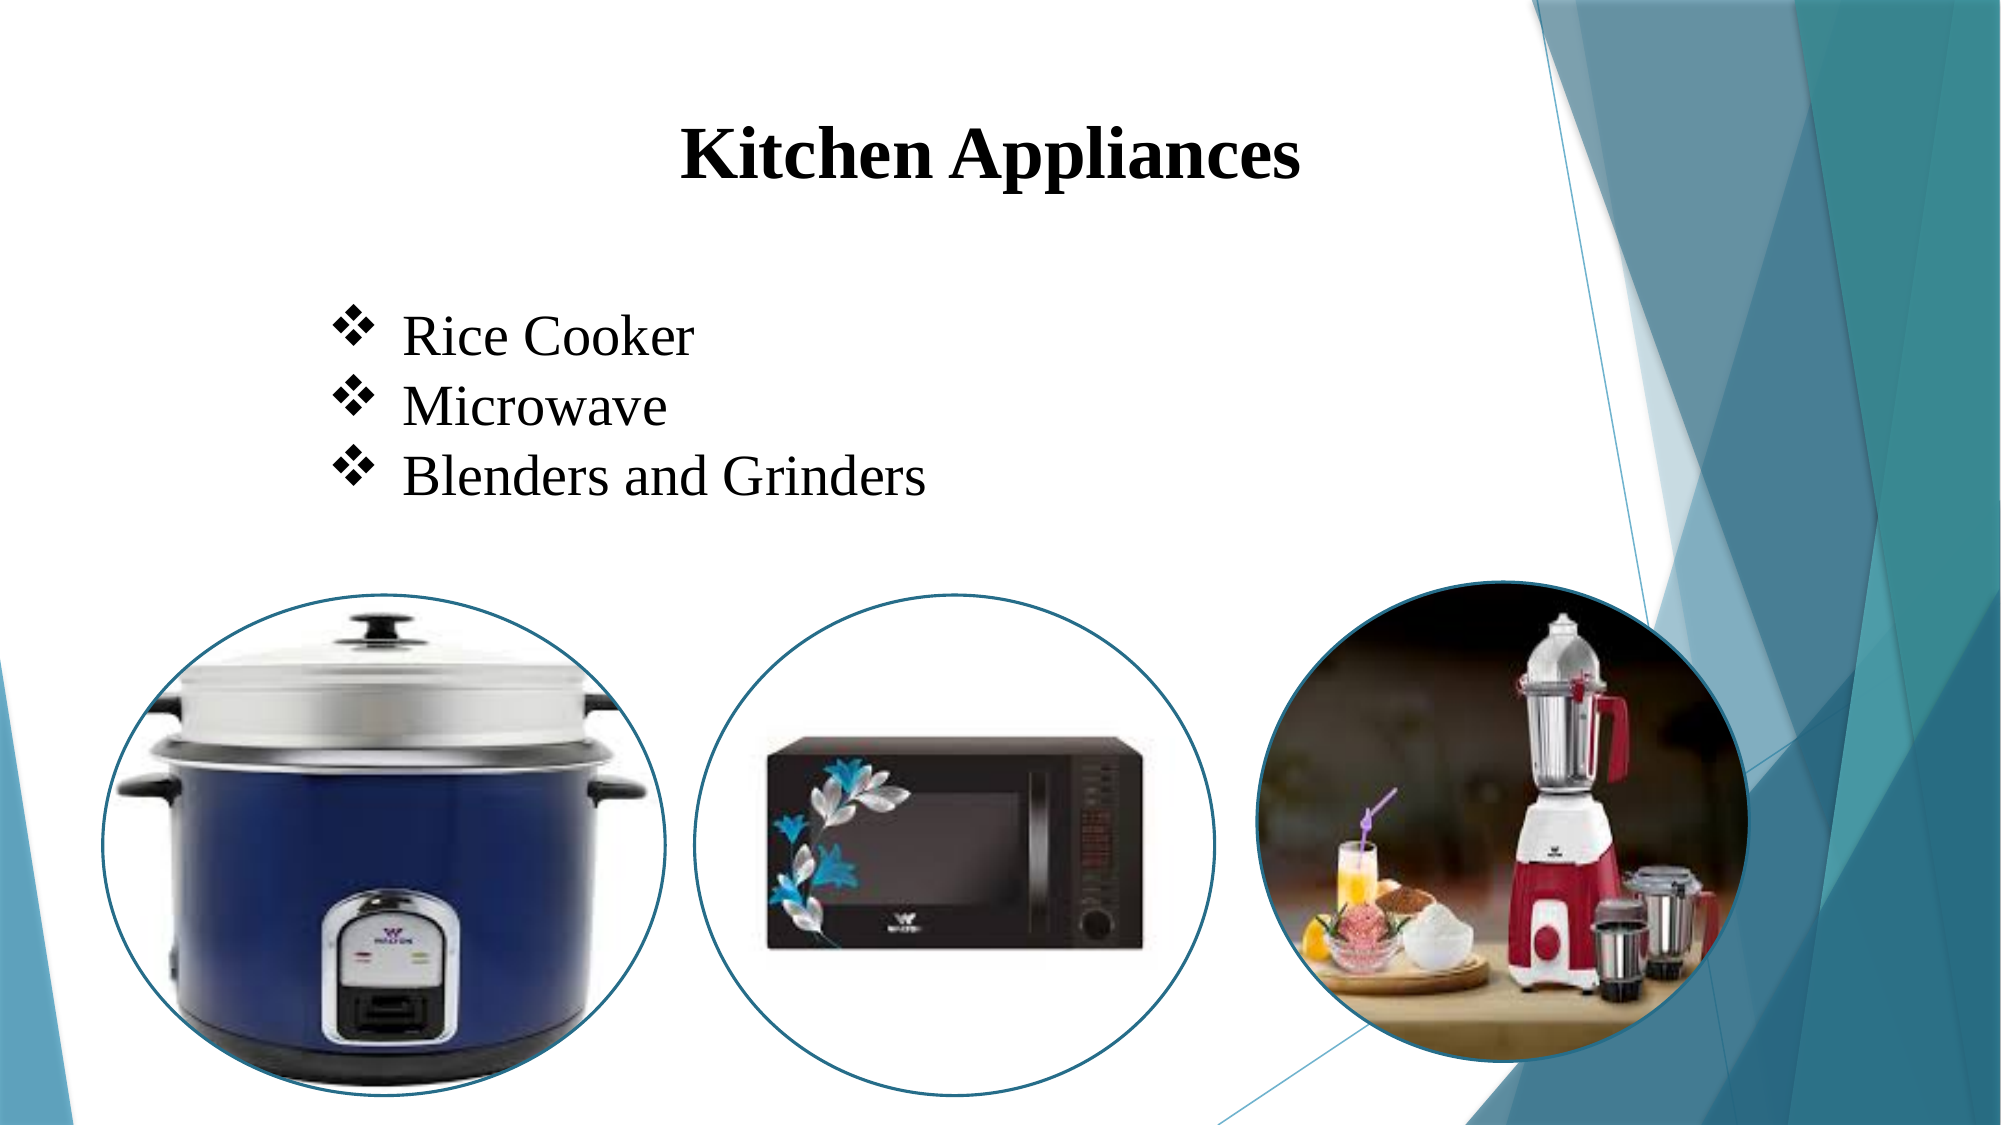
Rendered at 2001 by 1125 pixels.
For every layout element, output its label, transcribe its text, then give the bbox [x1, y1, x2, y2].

text_box [101, 593, 667, 1098]
text_box Rice Cooker Microwave Blenders and Grinders [312, 290, 982, 515]
text_box [1255, 580, 1751, 1063]
text_box Kitchen Appliances [665, 96, 1398, 201]
text_box [692, 593, 1217, 1098]
